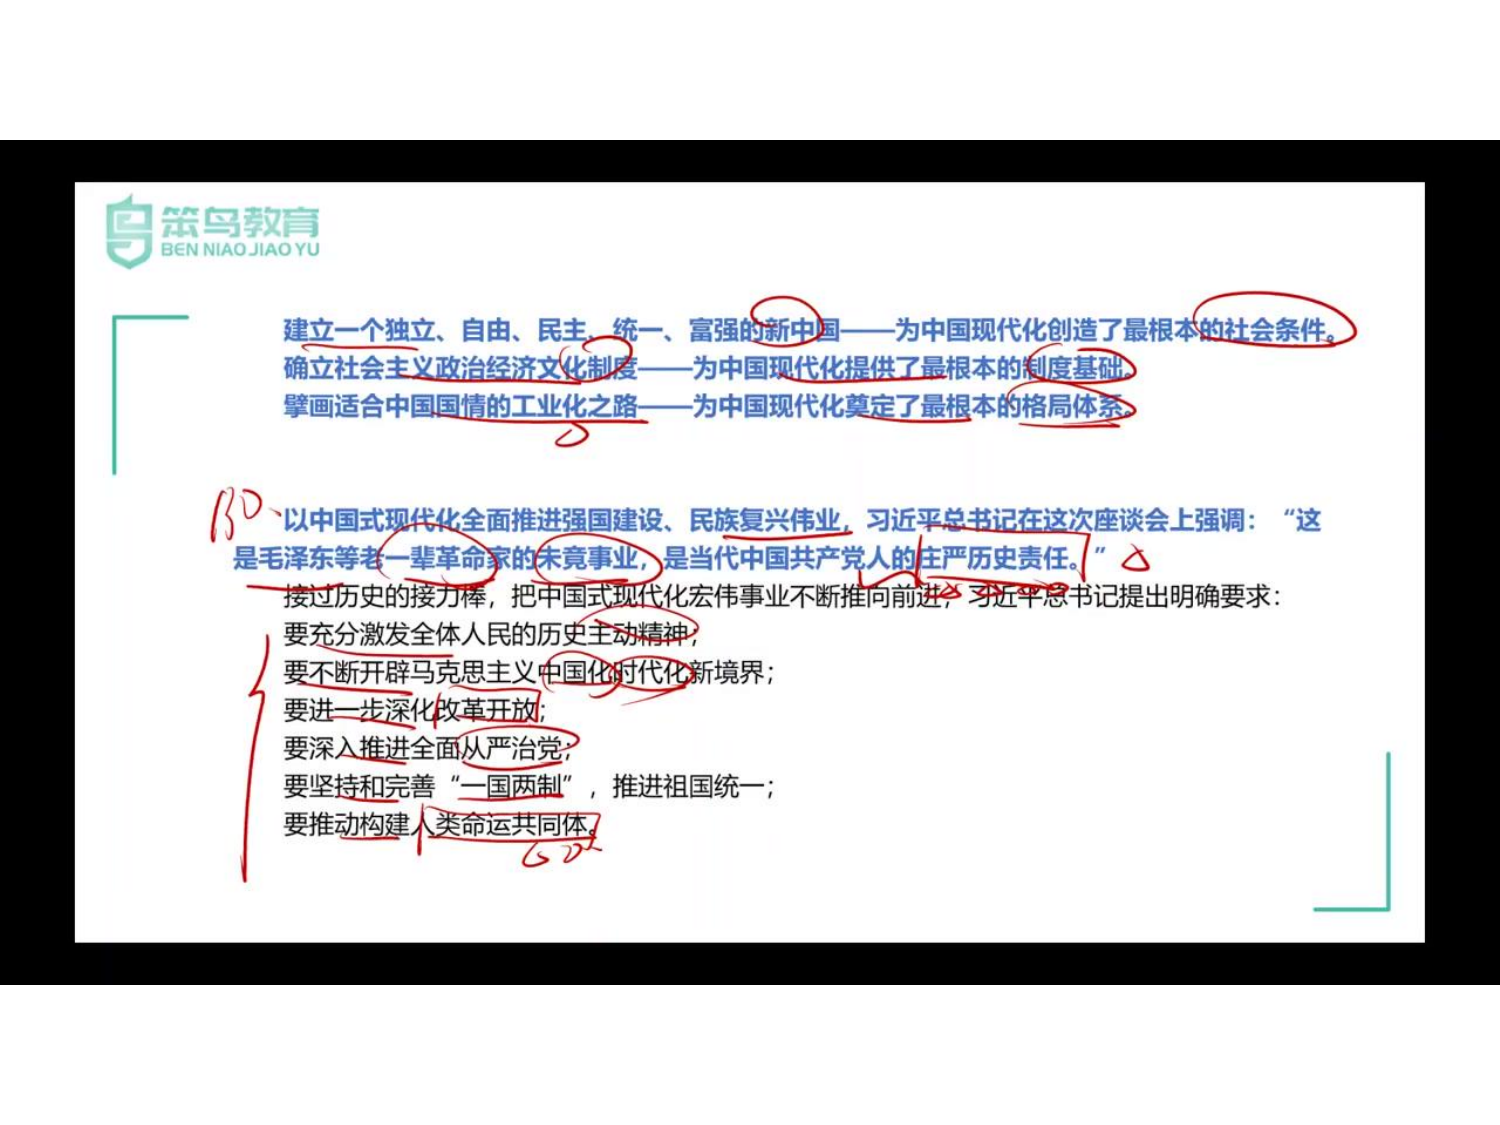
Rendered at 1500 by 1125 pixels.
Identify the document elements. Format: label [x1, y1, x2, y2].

picture [0, 140, 1500, 985]
